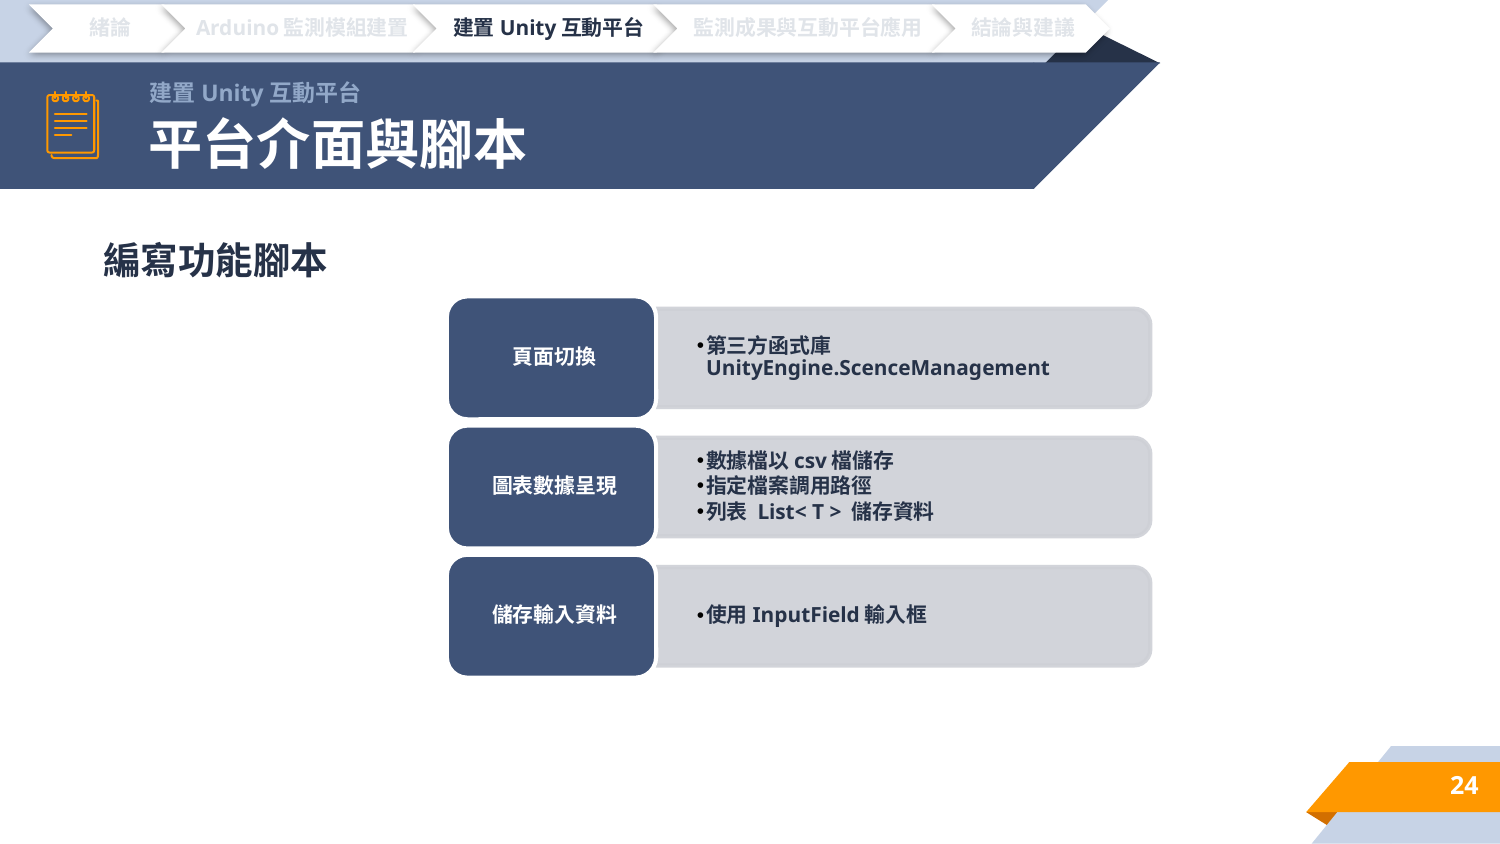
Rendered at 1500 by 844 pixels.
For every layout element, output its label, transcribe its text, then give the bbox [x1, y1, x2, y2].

slide_number 24 [1249, 760, 1494, 813]
text_box 建置Unity互動平台 [135, 71, 886, 132]
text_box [28, 4, 1111, 53]
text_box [412, 295, 1185, 679]
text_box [47, 91, 99, 159]
text_box 編寫功能腳本 [75, 225, 674, 283]
title 平台介面與腳本 [133, 91, 1035, 195]
